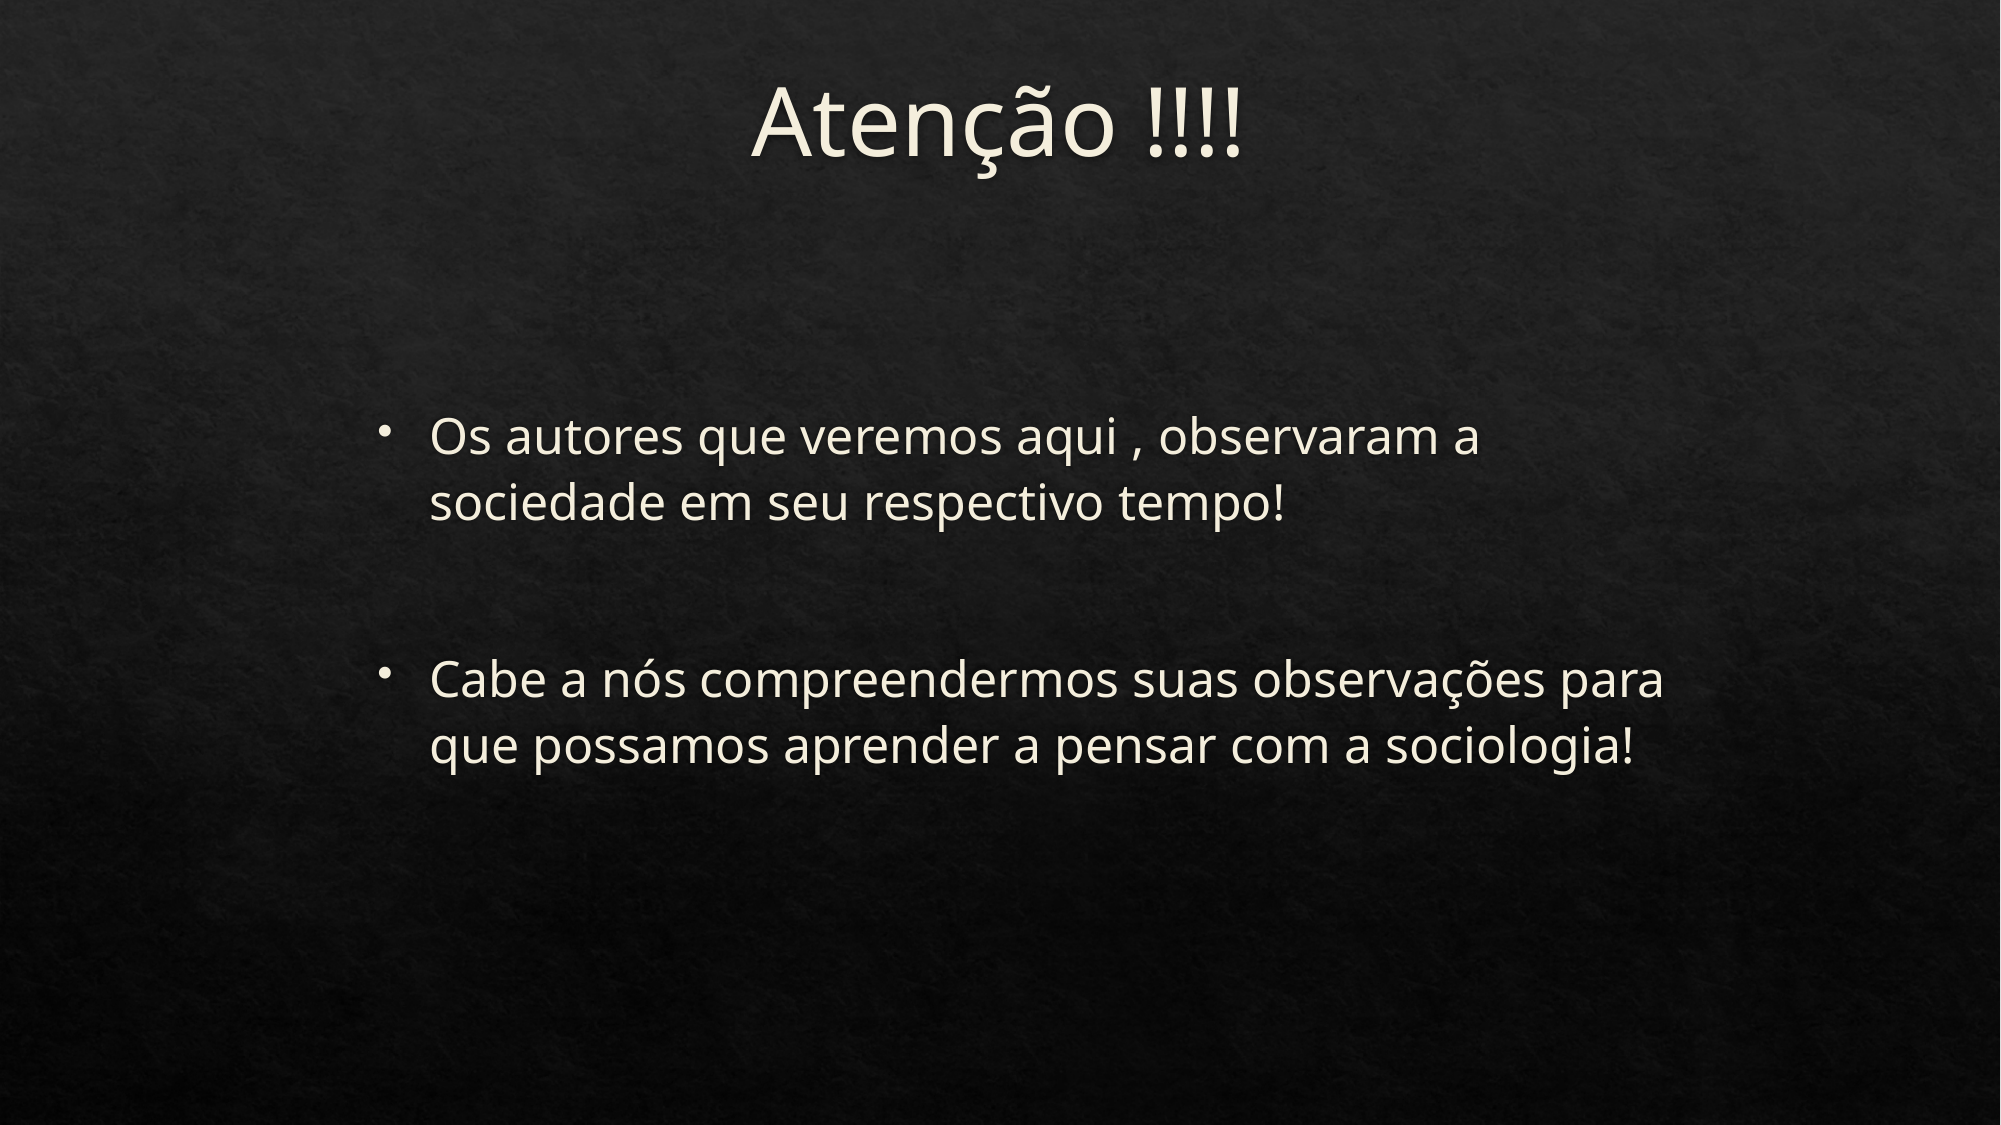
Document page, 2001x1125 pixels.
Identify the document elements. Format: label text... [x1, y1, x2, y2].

title Atenção !!!! [149, 22, 1849, 229]
list Os autores que veremos aqui , observaram a sociedade em seu respectivo tempo! Cabe a nós compreendermos suas observações para que possamos aprender a pensar com a sociologia! [358, 220, 1727, 830]
